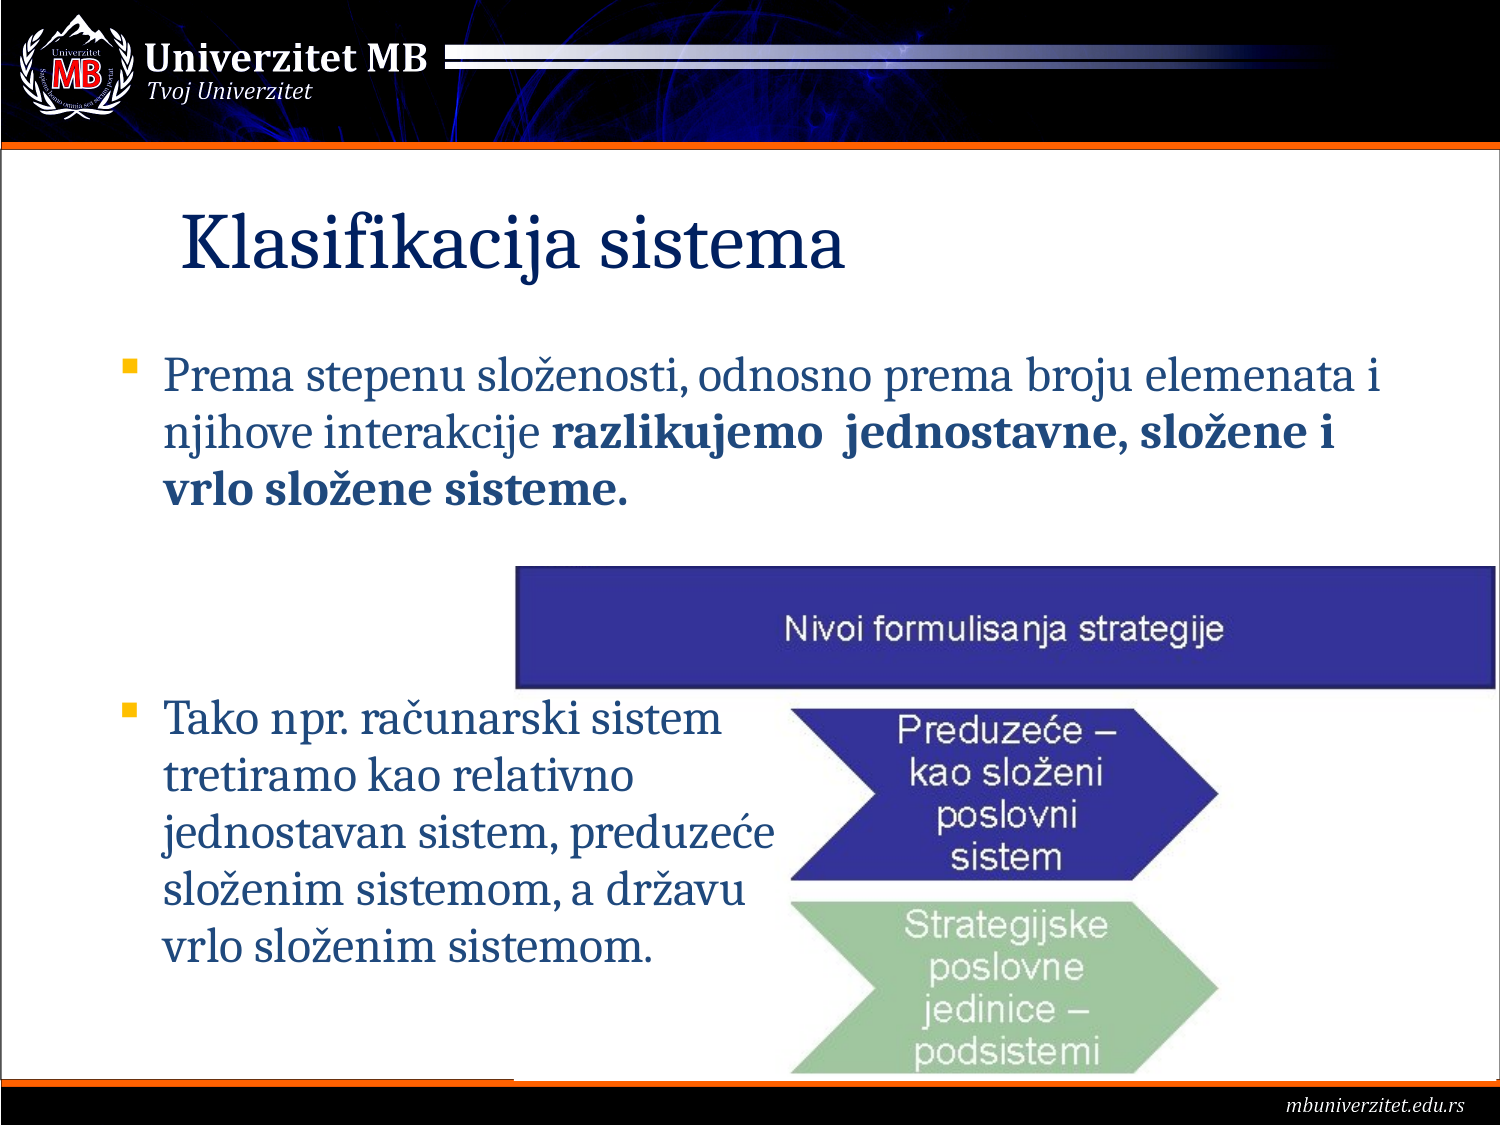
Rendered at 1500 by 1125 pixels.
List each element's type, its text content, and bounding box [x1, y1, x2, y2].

text_box Tako npr. računarski sistem tretiramo kao relativno jednostavan sistem, preduzeće složenim sistemom, a državu vrlo složenim sistemom. [88, 681, 508, 982]
list Prema stepenu složenosti, odnosno prema broju elemenata i njihove interakcije razlikujemo jednostavne, složene i vrlo složene sisteme. [88, 338, 1400, 532]
picture [0, 0, 1500, 1125]
title Klasifikacija sistema [135, 170, 892, 303]
